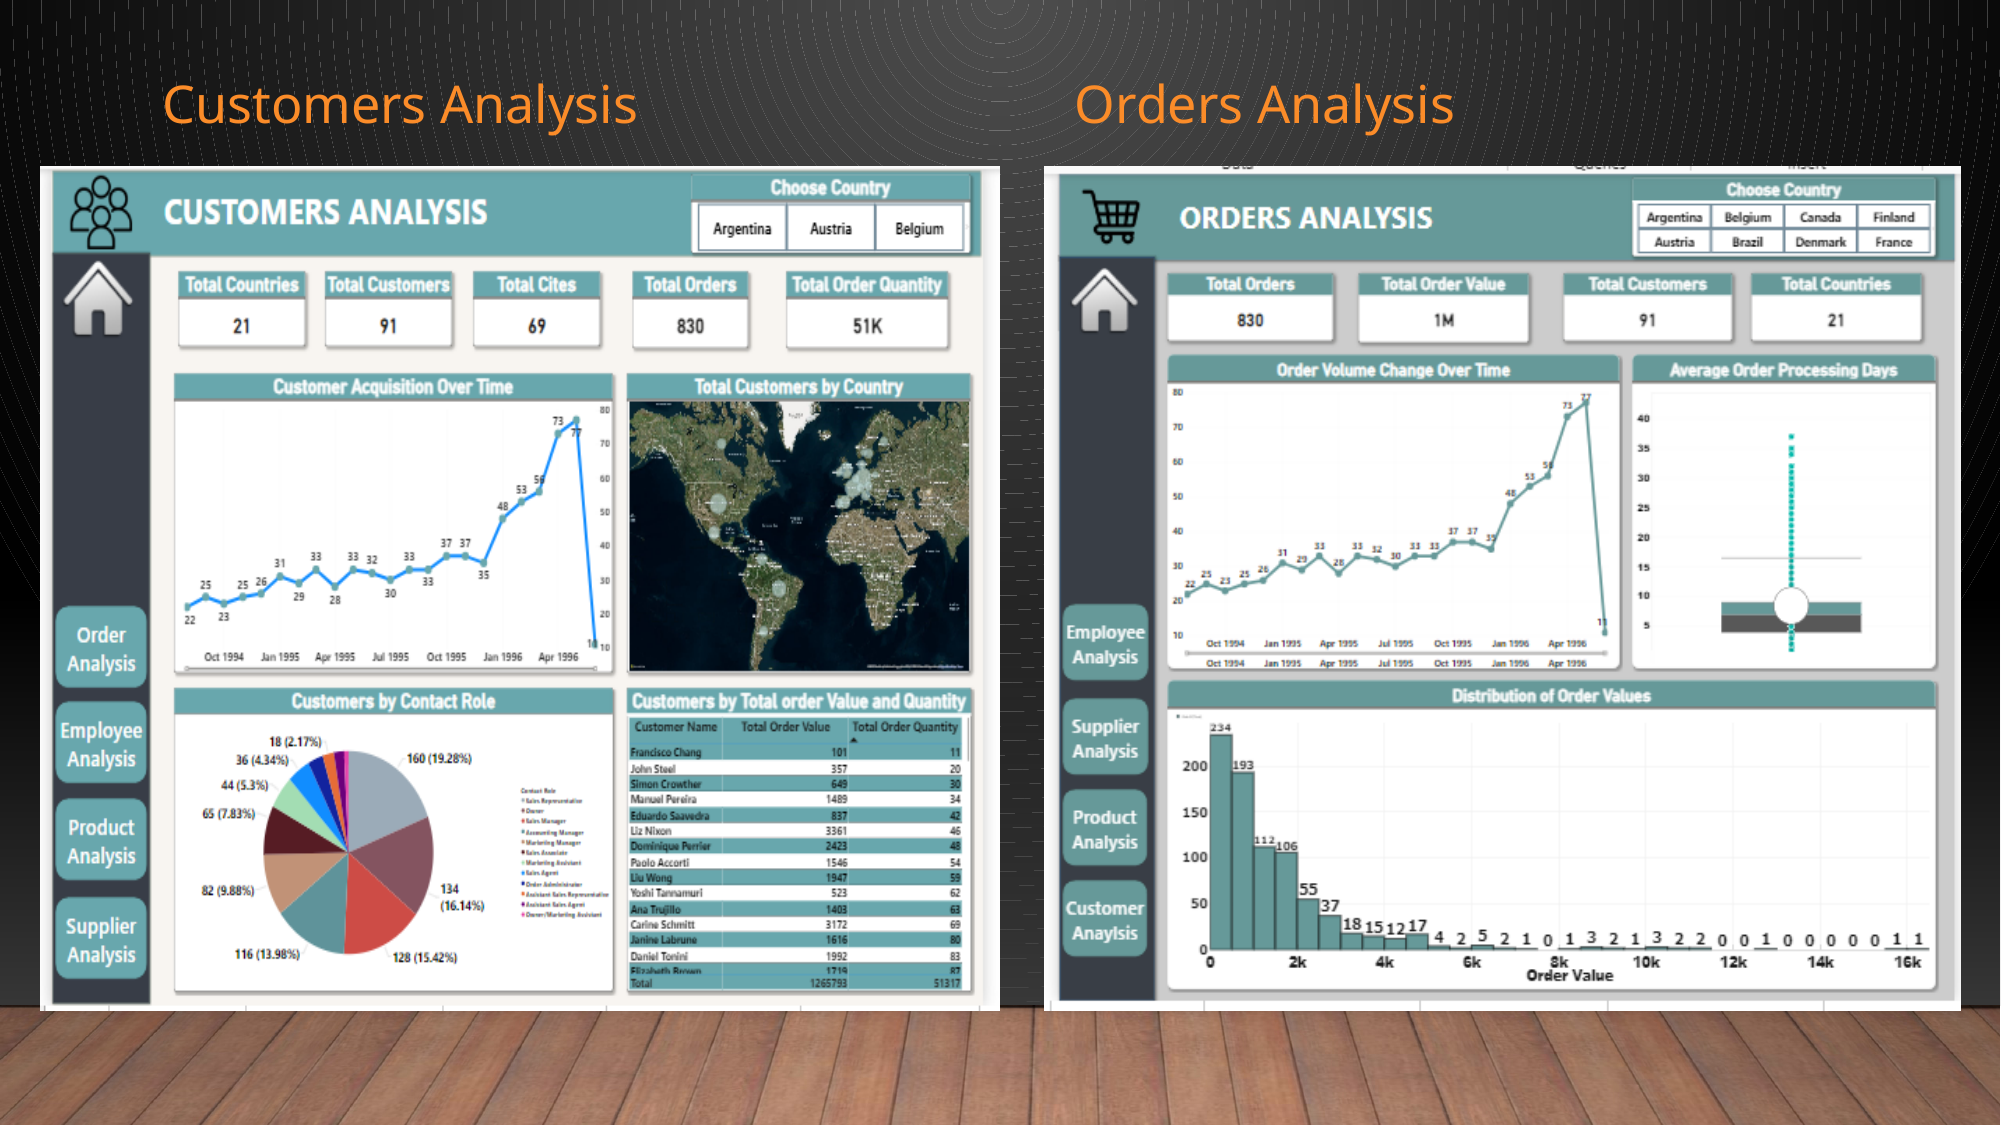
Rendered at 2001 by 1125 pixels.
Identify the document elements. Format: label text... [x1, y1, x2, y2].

text_box Customers Analysis [147, 63, 731, 142]
text_box Orders Analysis [1060, 63, 1643, 142]
picture [0, 166, 2000, 1125]
